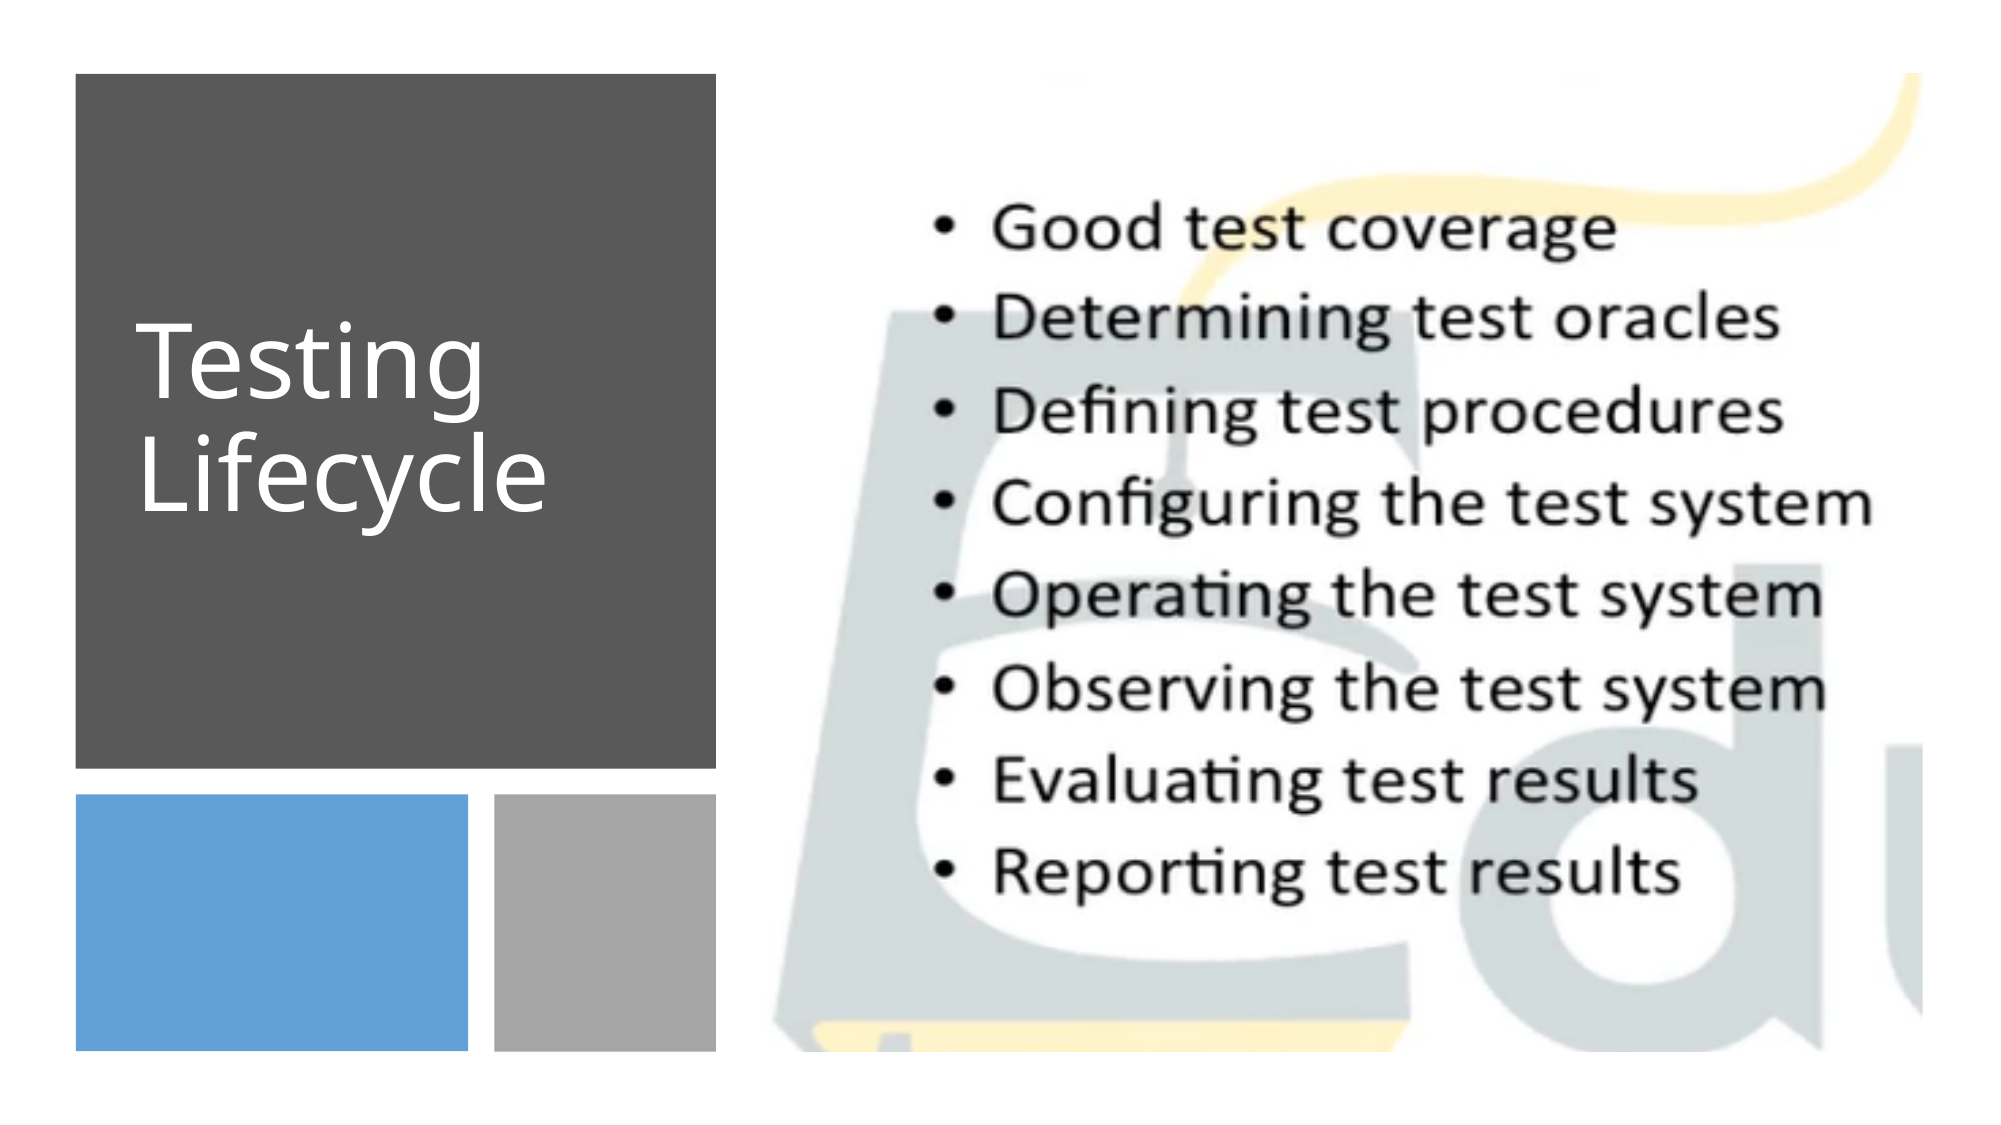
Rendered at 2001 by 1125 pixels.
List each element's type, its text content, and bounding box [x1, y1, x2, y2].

picture [740, 73, 1923, 1052]
text_box [493, 793, 717, 1053]
title Testing Lifecycle [120, 152, 672, 690]
text_box [75, 793, 469, 1052]
text_box [75, 73, 717, 770]
